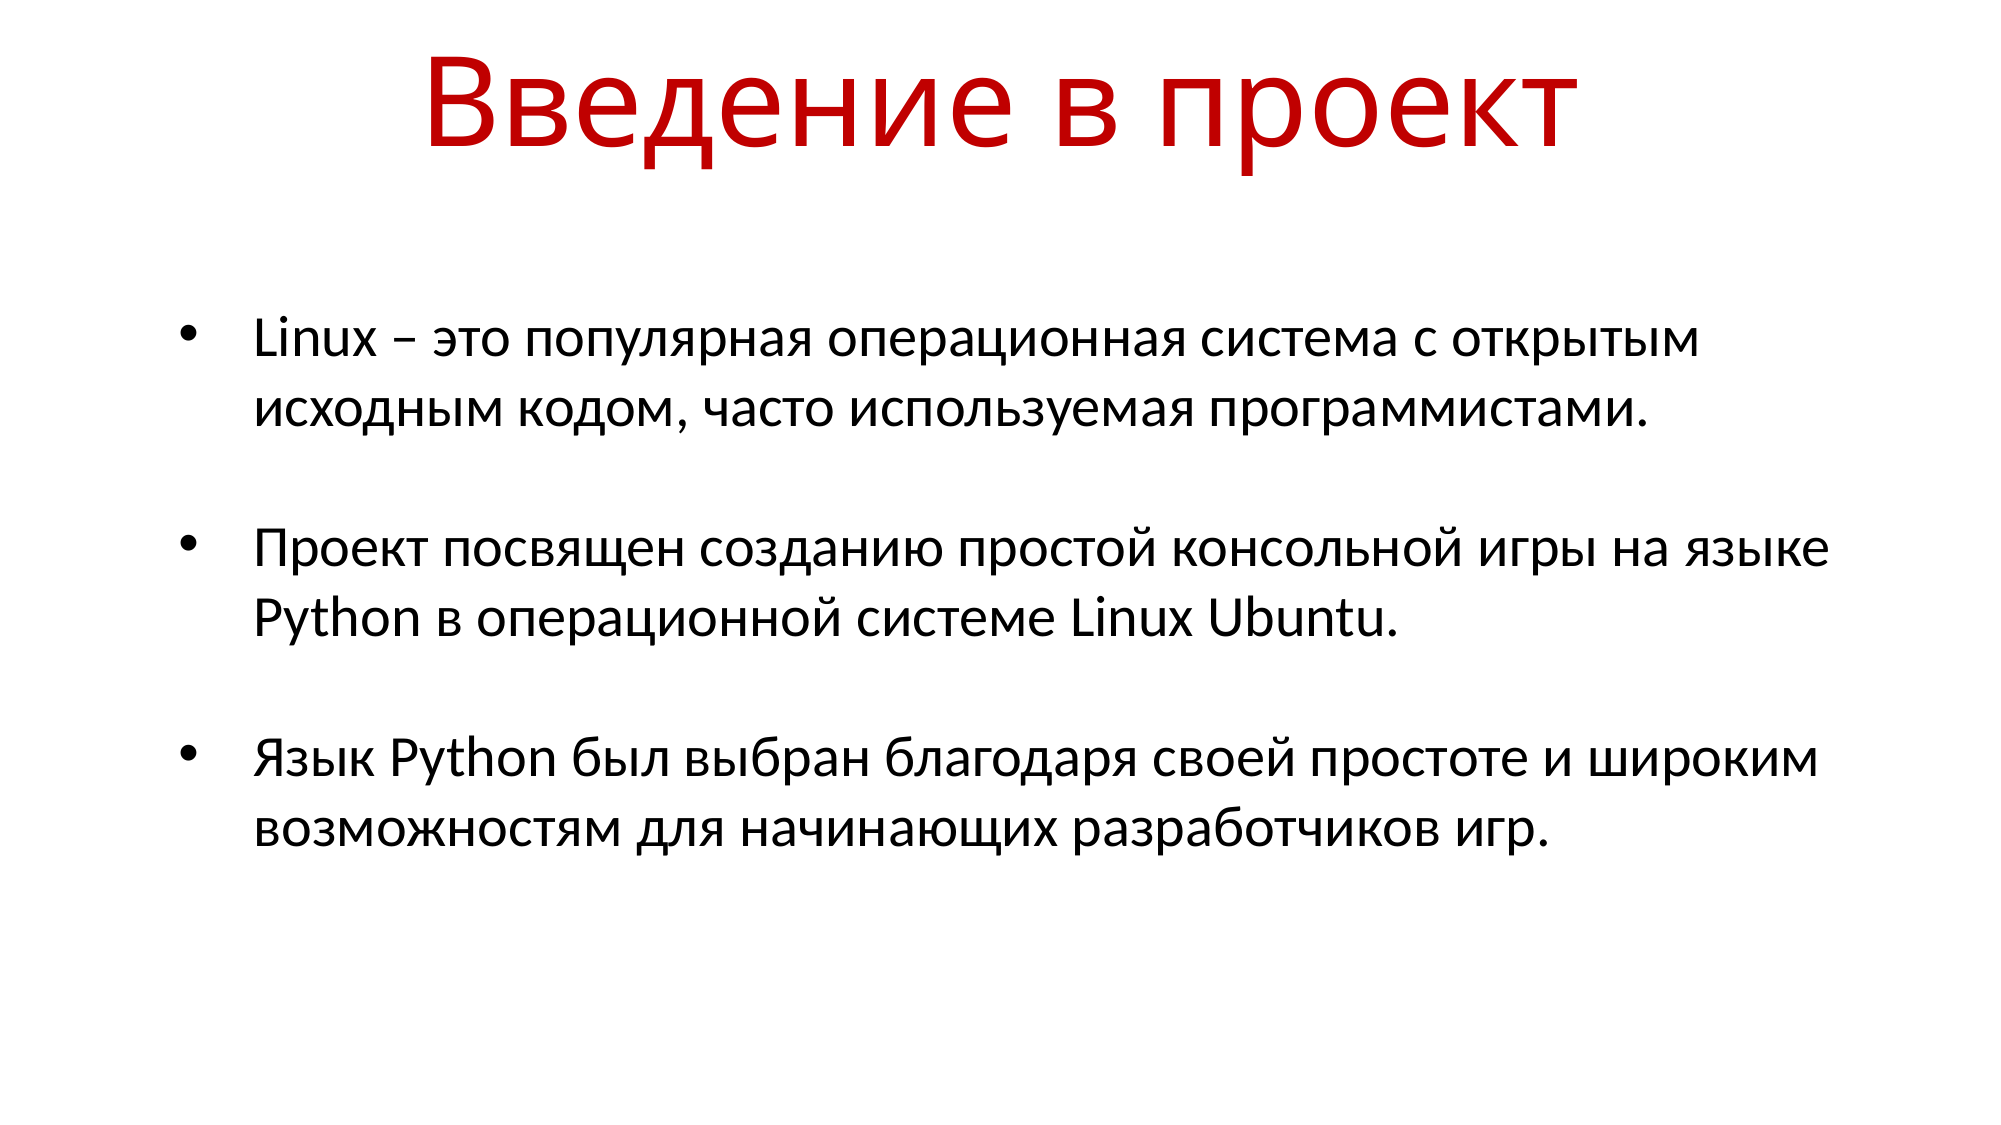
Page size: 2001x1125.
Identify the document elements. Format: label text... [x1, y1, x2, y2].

text_box Linux – это популярная операционная система с открытым исходным кодом, часто используемая программистами. Проект посвящен созданию простой консольной игры на языке Python в операционной системе Linux Ubuntu. Язык Python был выбран благодаря своей простоте и широким возможностям для начинающих разработчиков игр. [163, 290, 1862, 866]
title Введение в проект [238, 15, 1762, 181]
